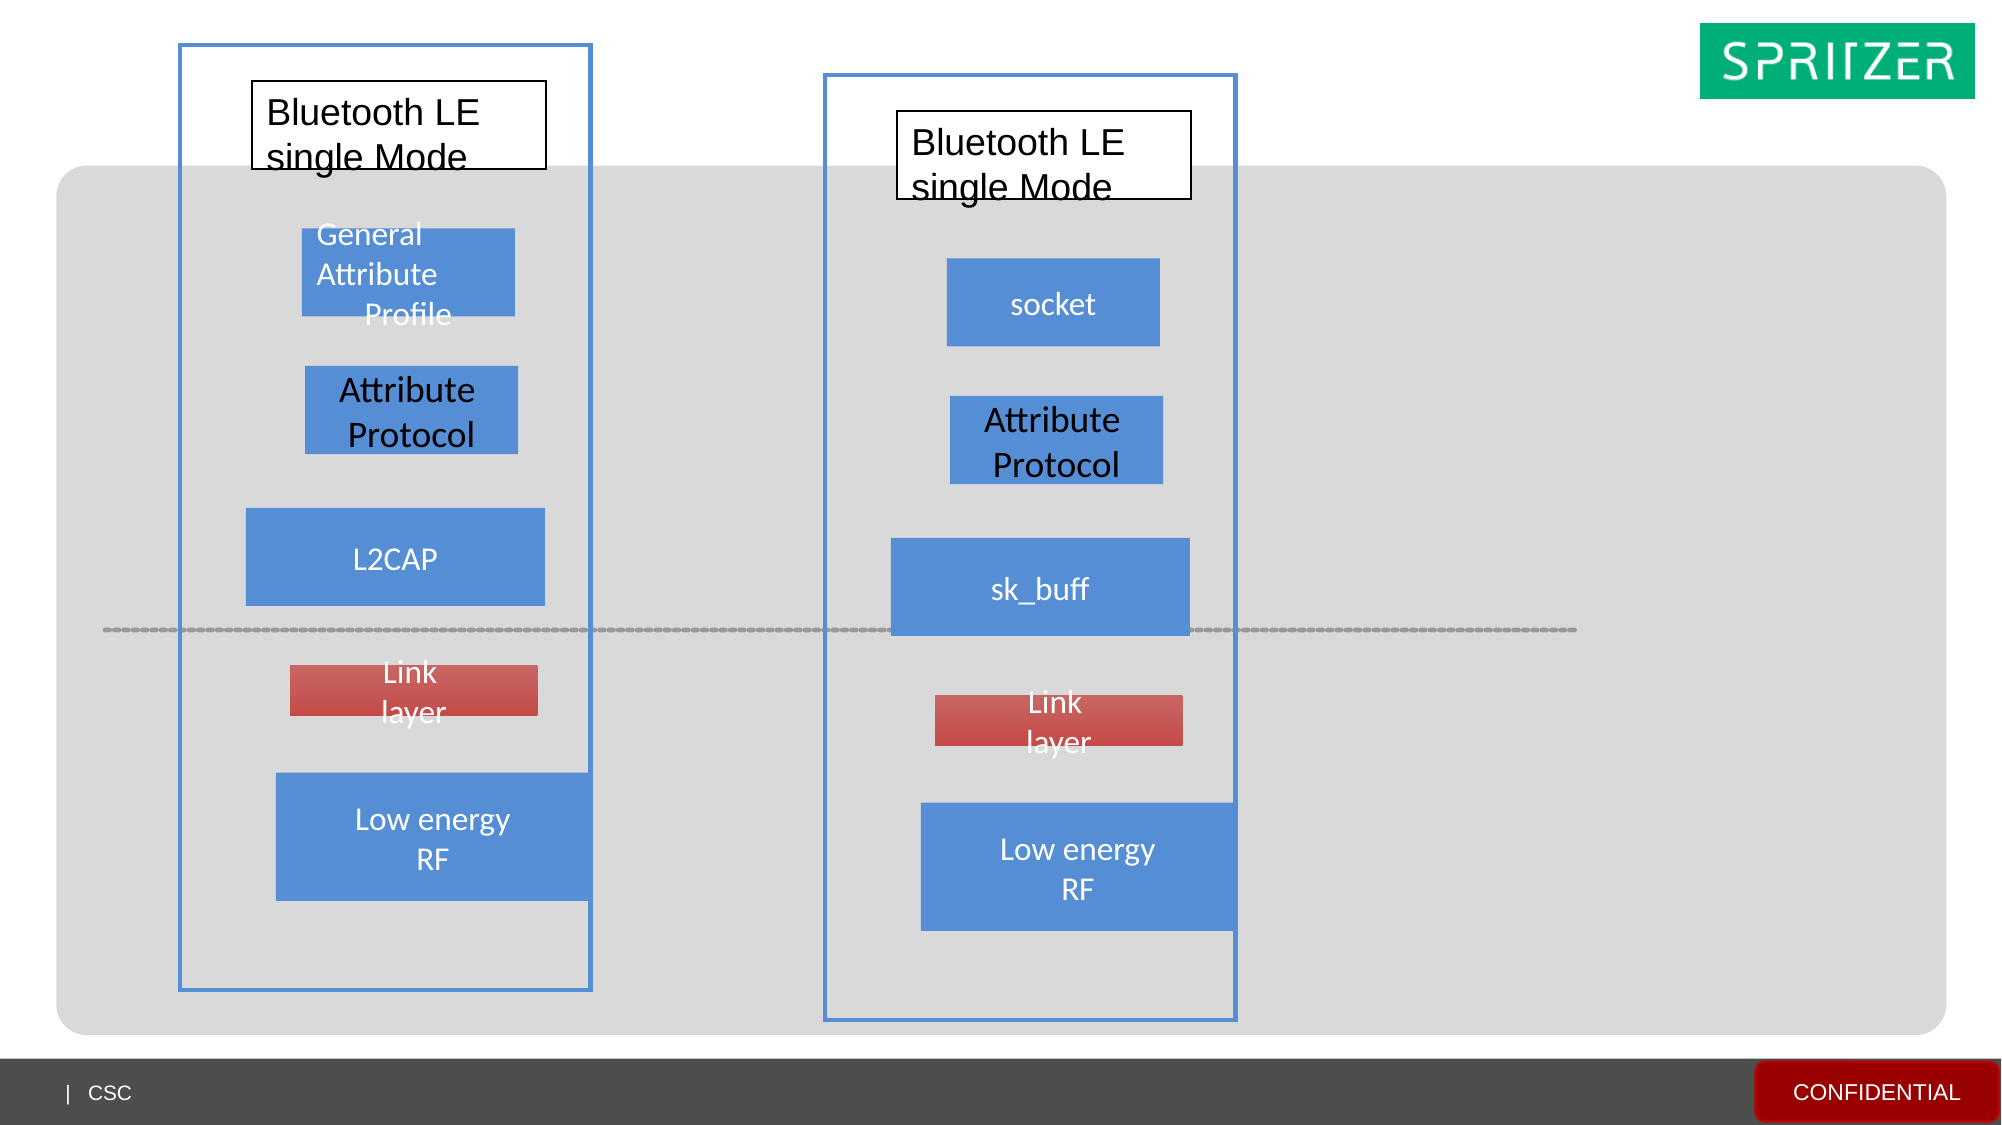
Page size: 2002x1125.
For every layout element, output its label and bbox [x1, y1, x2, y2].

text_box [179, 45, 591, 990]
text_box [824, 75, 1236, 1020]
picture [1700, 23, 1975, 99]
